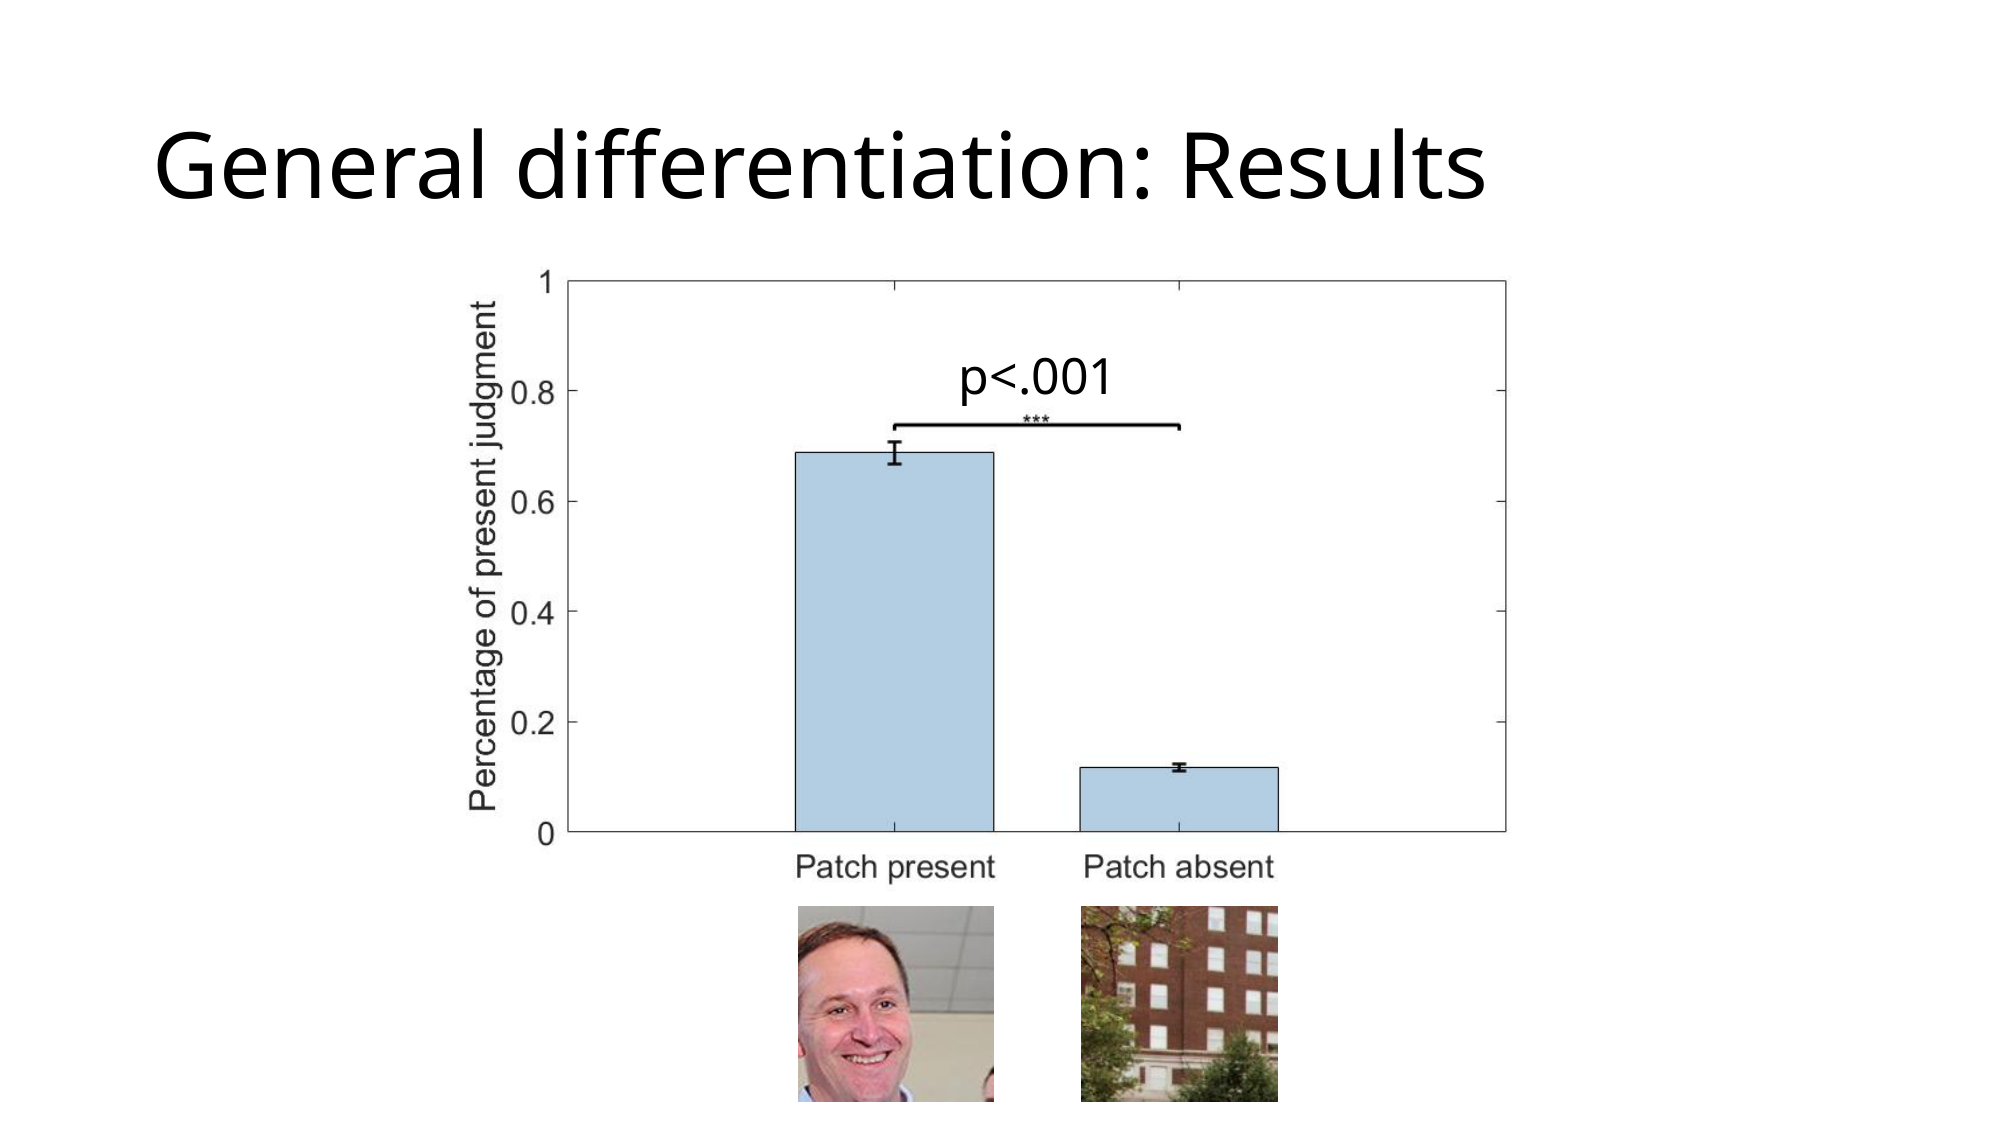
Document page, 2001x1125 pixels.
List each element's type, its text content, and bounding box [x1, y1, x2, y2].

title General differentiation: Results [137, 59, 1863, 278]
picture [410, 229, 1622, 1103]
